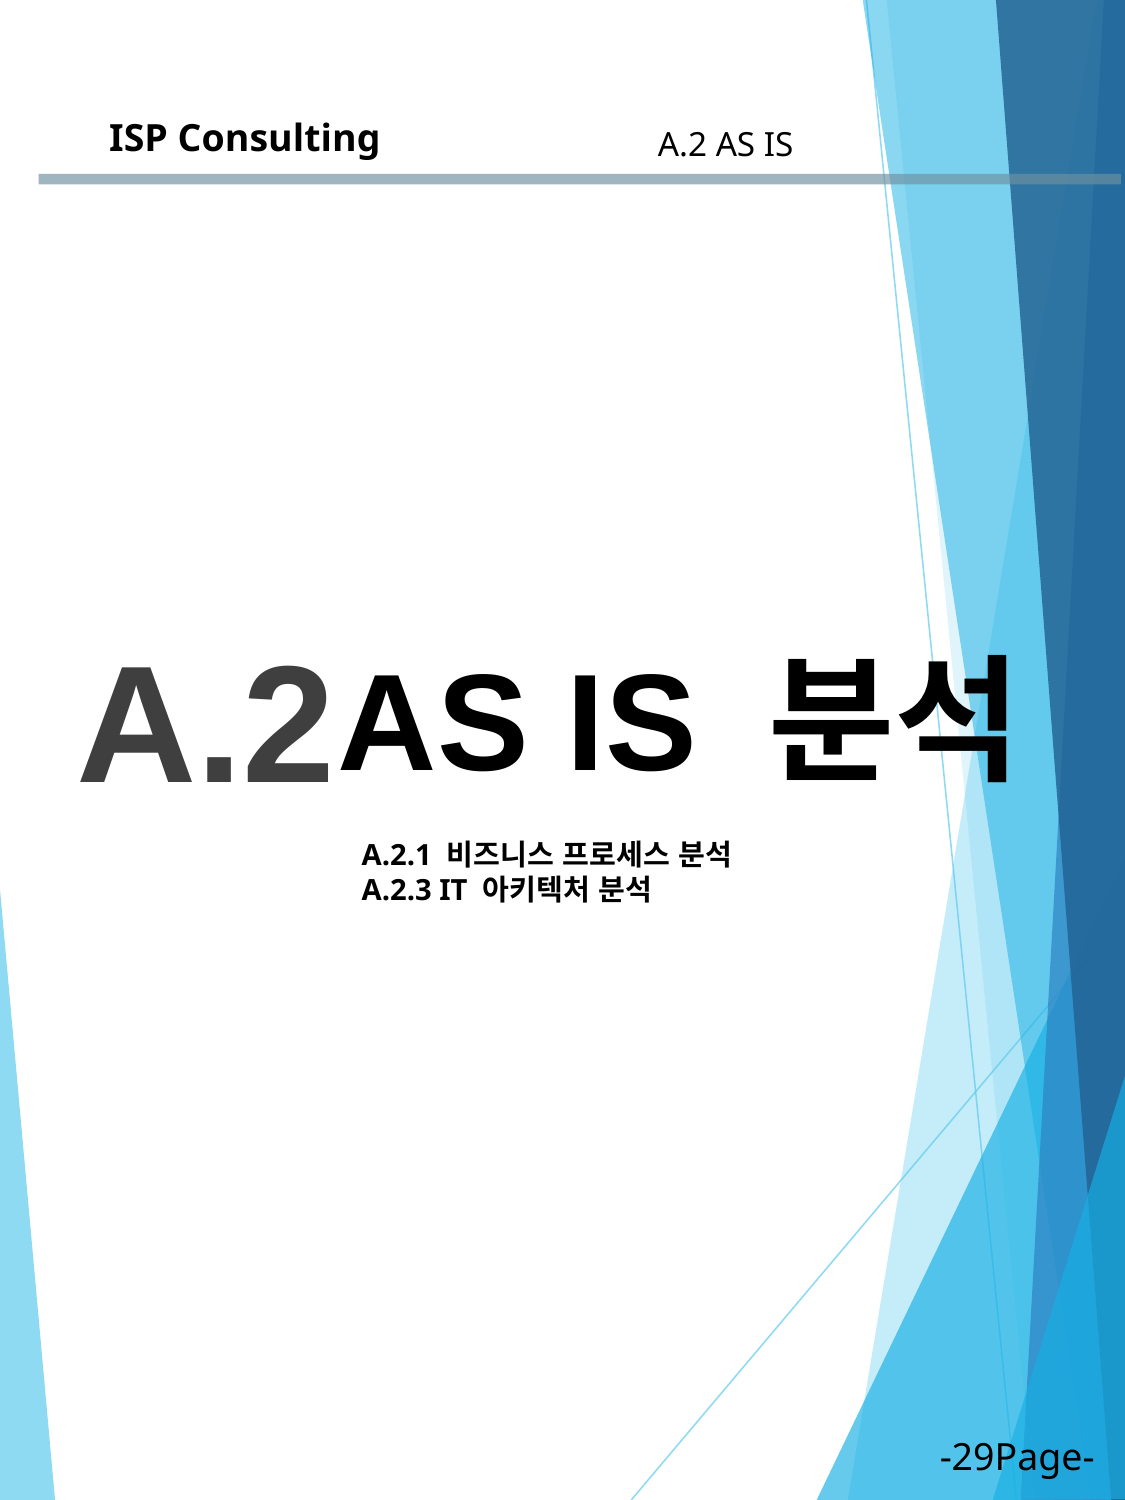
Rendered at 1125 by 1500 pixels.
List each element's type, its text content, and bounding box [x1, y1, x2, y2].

text_box A.2 AS IS [643, 115, 809, 171]
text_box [54, 607, 1043, 826]
text_box A.2.1 비즈니스 프로세스 분석 A.2.3 IT 아키텍처 분석 [281, 828, 953, 914]
text_box -29Page- [924, 1425, 1110, 1485]
text_box ISP Consulting [94, 106, 396, 167]
